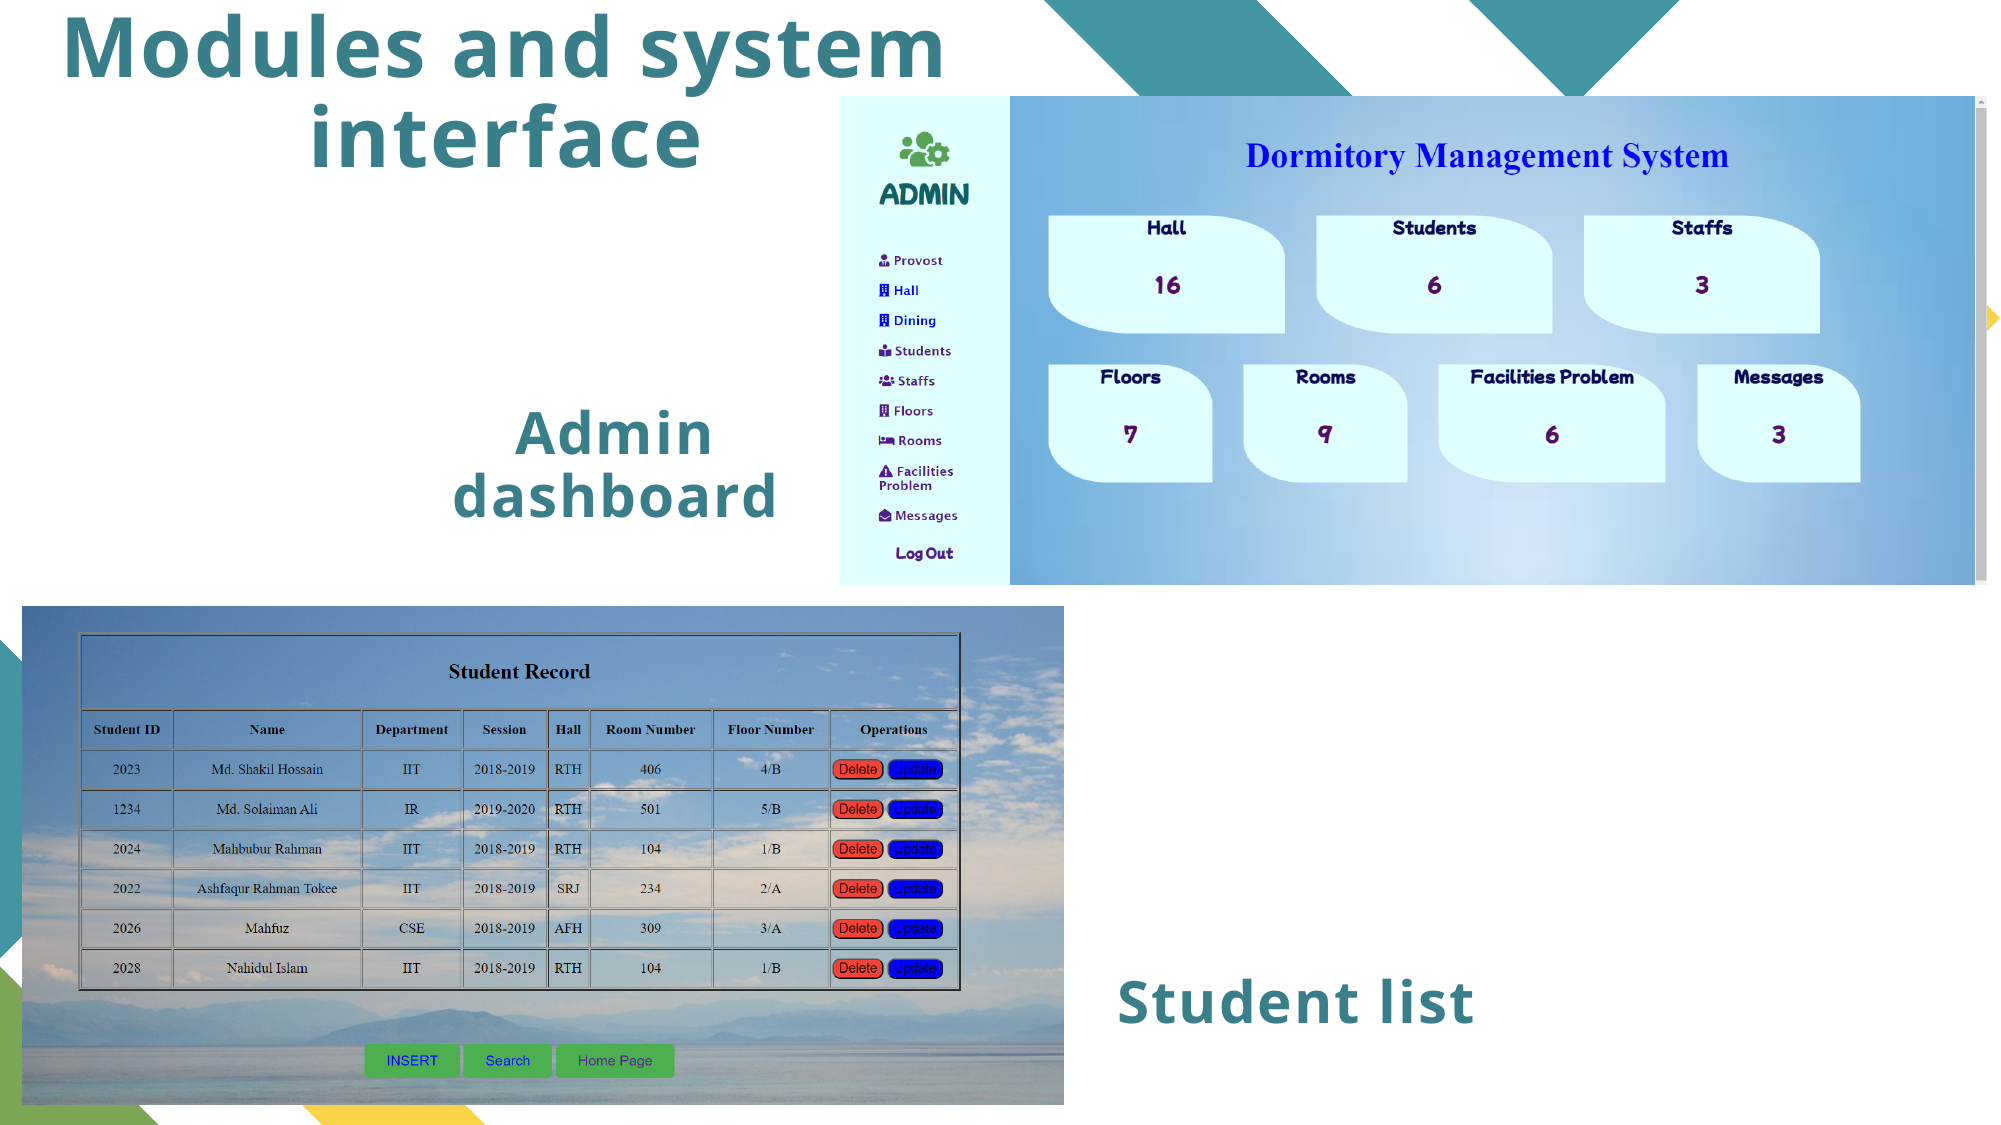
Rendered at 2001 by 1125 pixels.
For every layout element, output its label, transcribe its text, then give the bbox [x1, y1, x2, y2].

text_box Modules and system interface [0, 12, 1012, 180]
picture [839, 96, 1987, 585]
text_box Admin dashboard [420, 396, 810, 538]
text_box Student list [1064, 971, 1558, 1038]
picture [22, 606, 1064, 1105]
